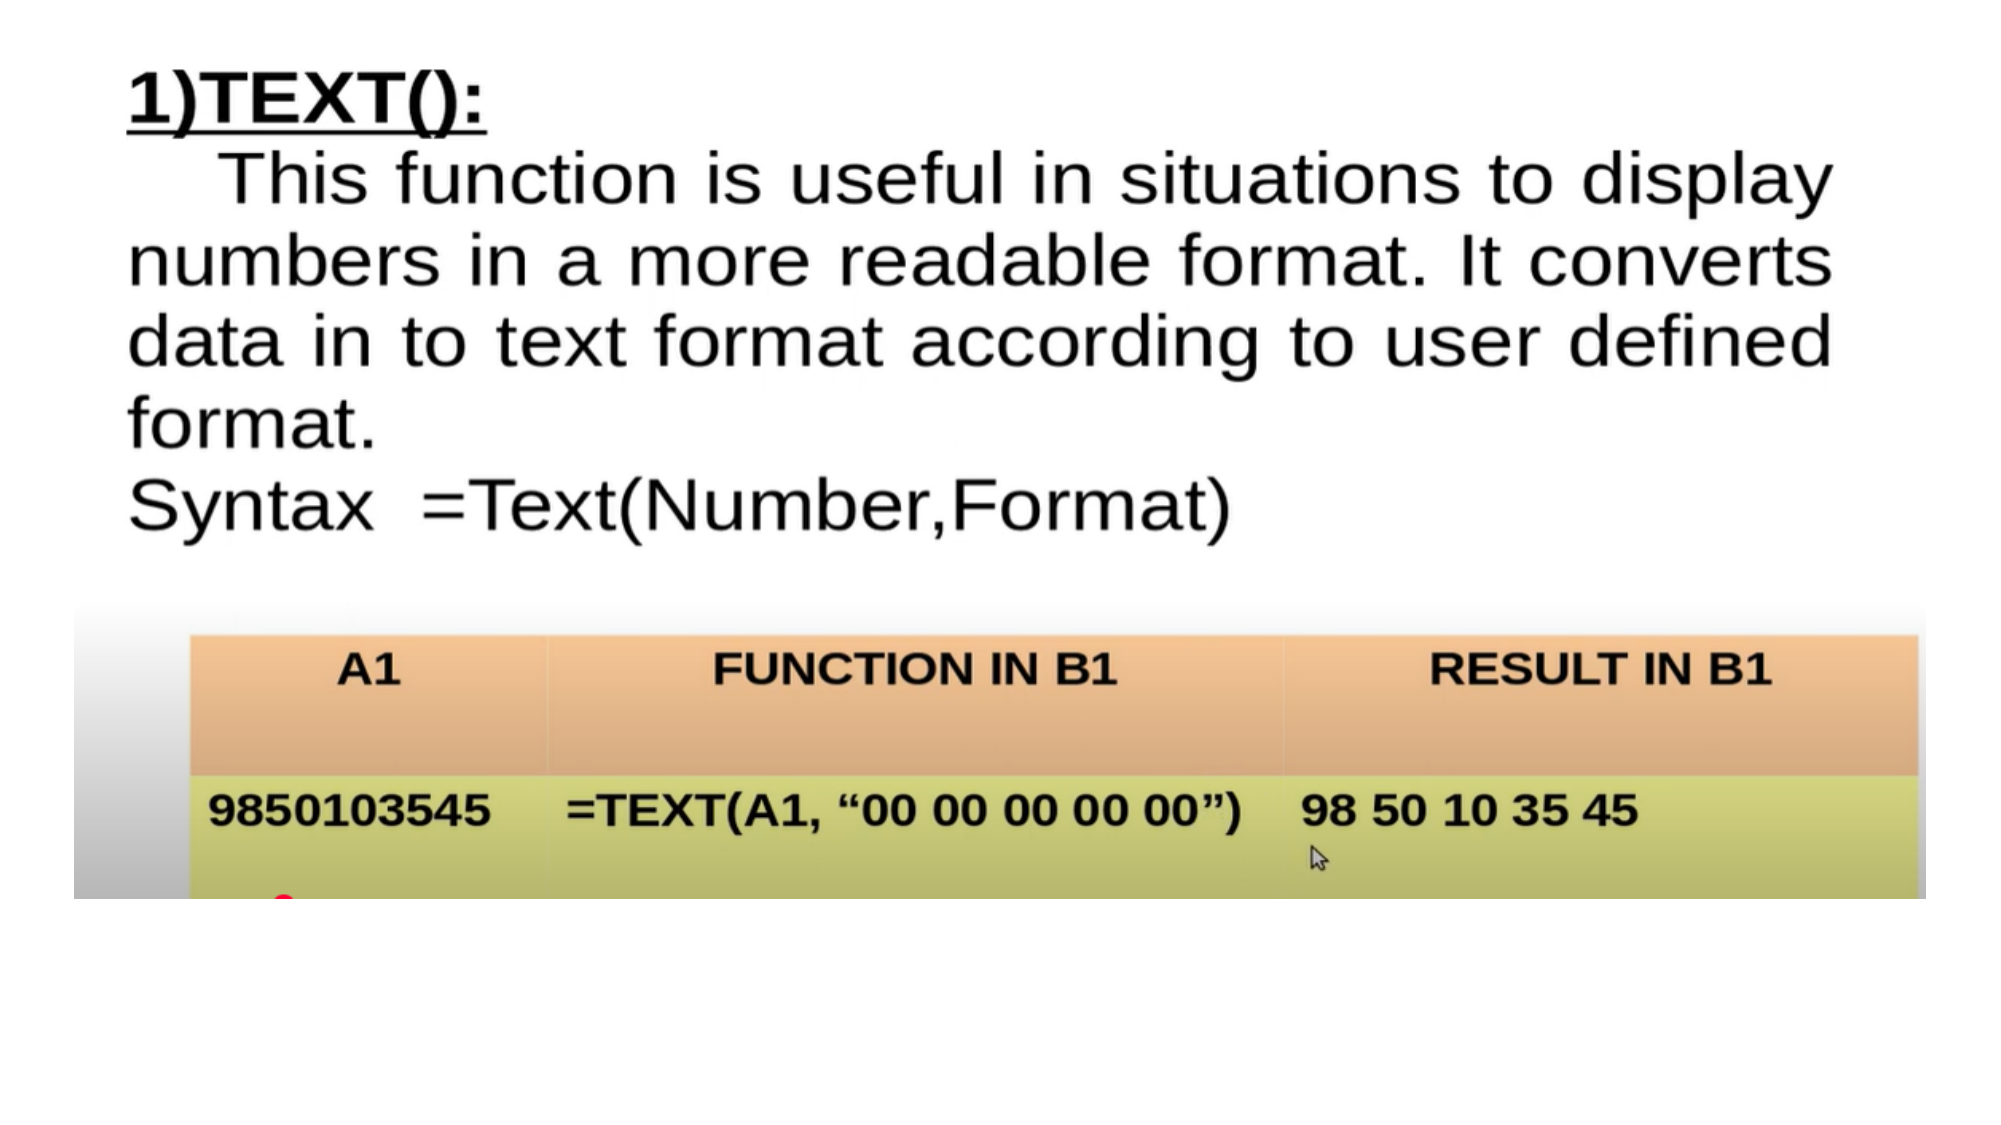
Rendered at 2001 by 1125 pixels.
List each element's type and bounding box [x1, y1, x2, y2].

picture [74, 69, 1926, 899]
